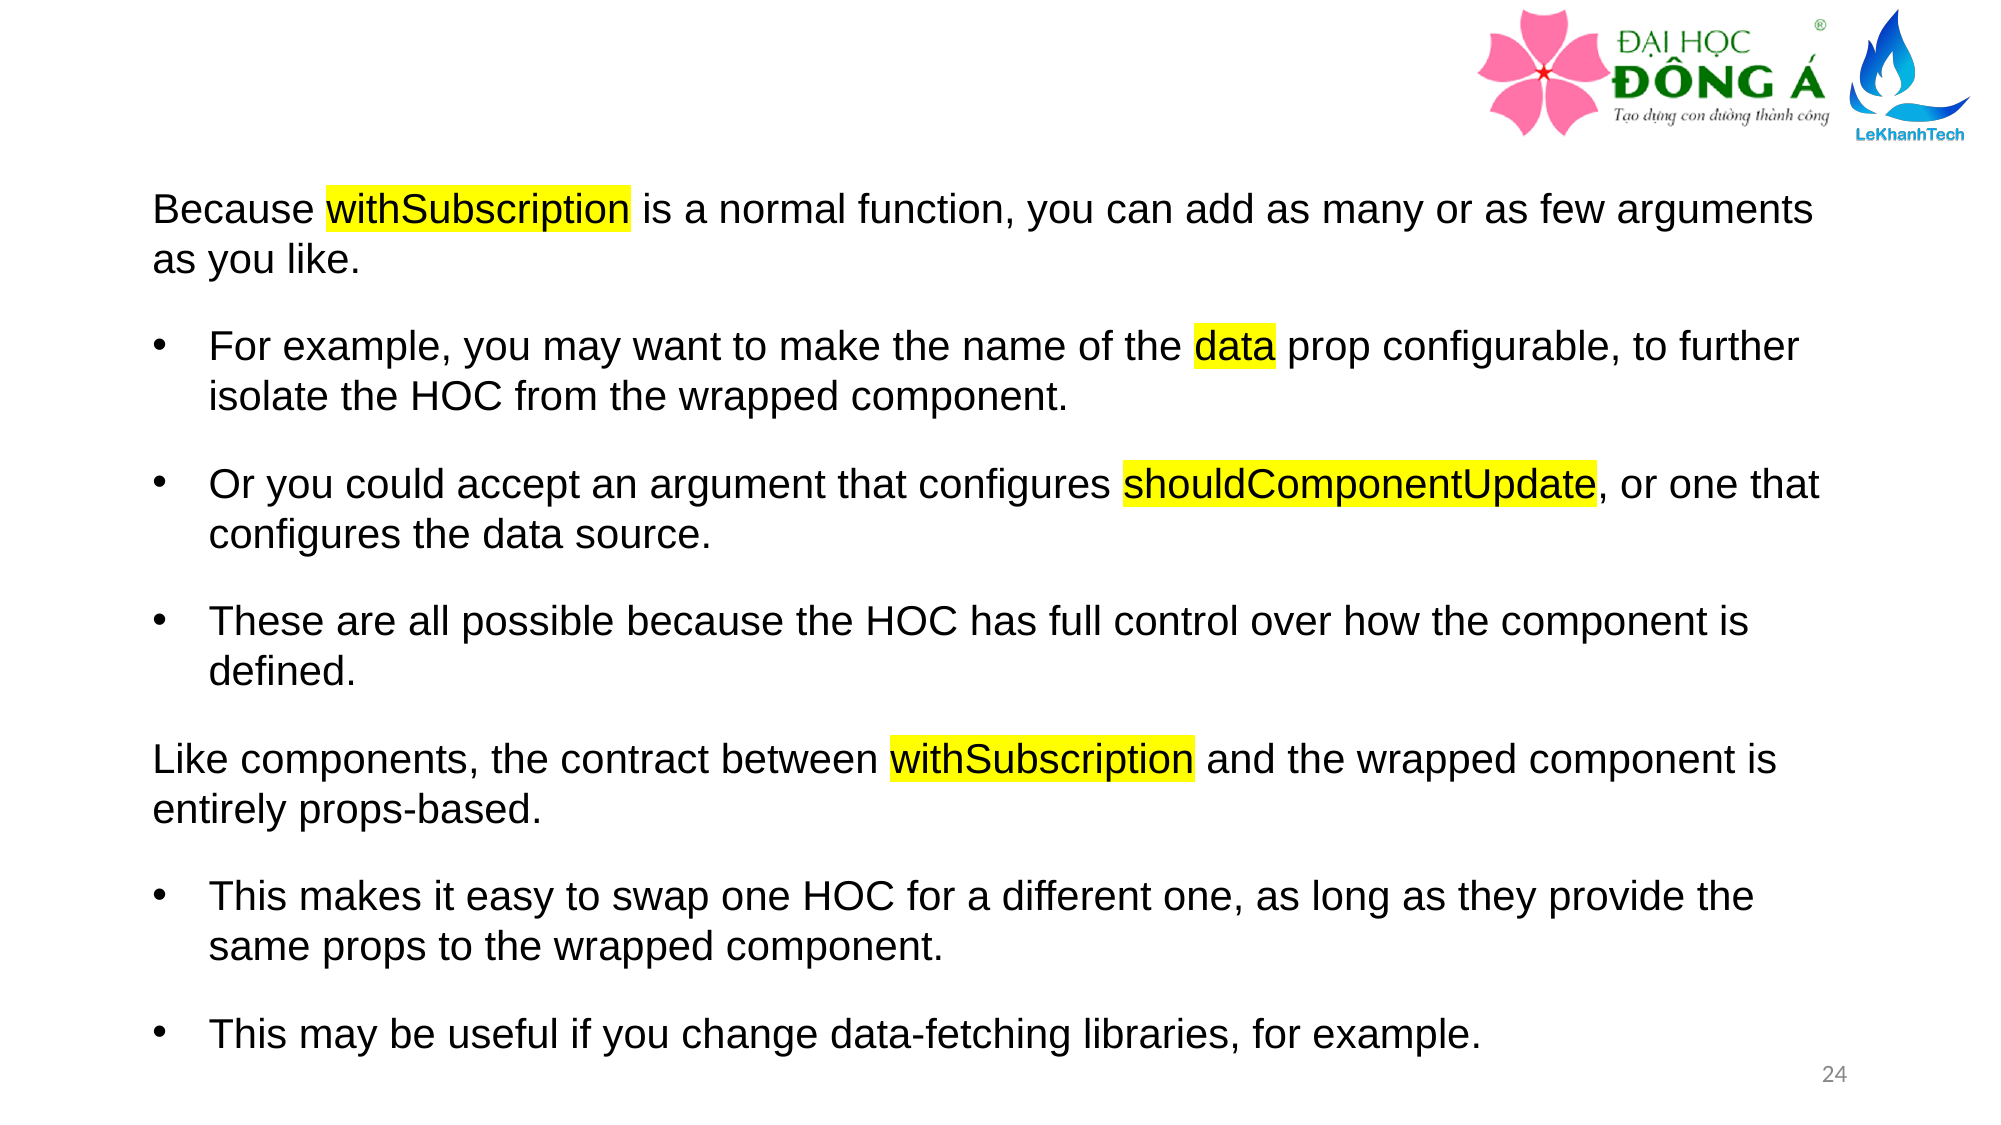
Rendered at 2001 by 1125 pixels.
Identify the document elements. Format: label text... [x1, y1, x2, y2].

picture [1465, 5, 1980, 144]
text_box Because withSubscription is a normal function, you can add as many or as few arguments as you like. For example, you may want to make the name of the data prop configurable, to further isolate the HOC from the wrapped component. Or you could accept an argument that configures shouldComponentUpdate, or one that configures the data source. These are all possible because the HOC has full control over how the component is defined. Like components, the contract between withSubscription and the wrapped component is entirely props-based. This makes it easy to swap one HOC for a different one, as long as they provide the same props to the wrapped component. This may be useful if you change data-fetching libraries, for example. [137, 173, 1857, 1064]
slide_number 24 [1412, 1042, 1863, 1103]
